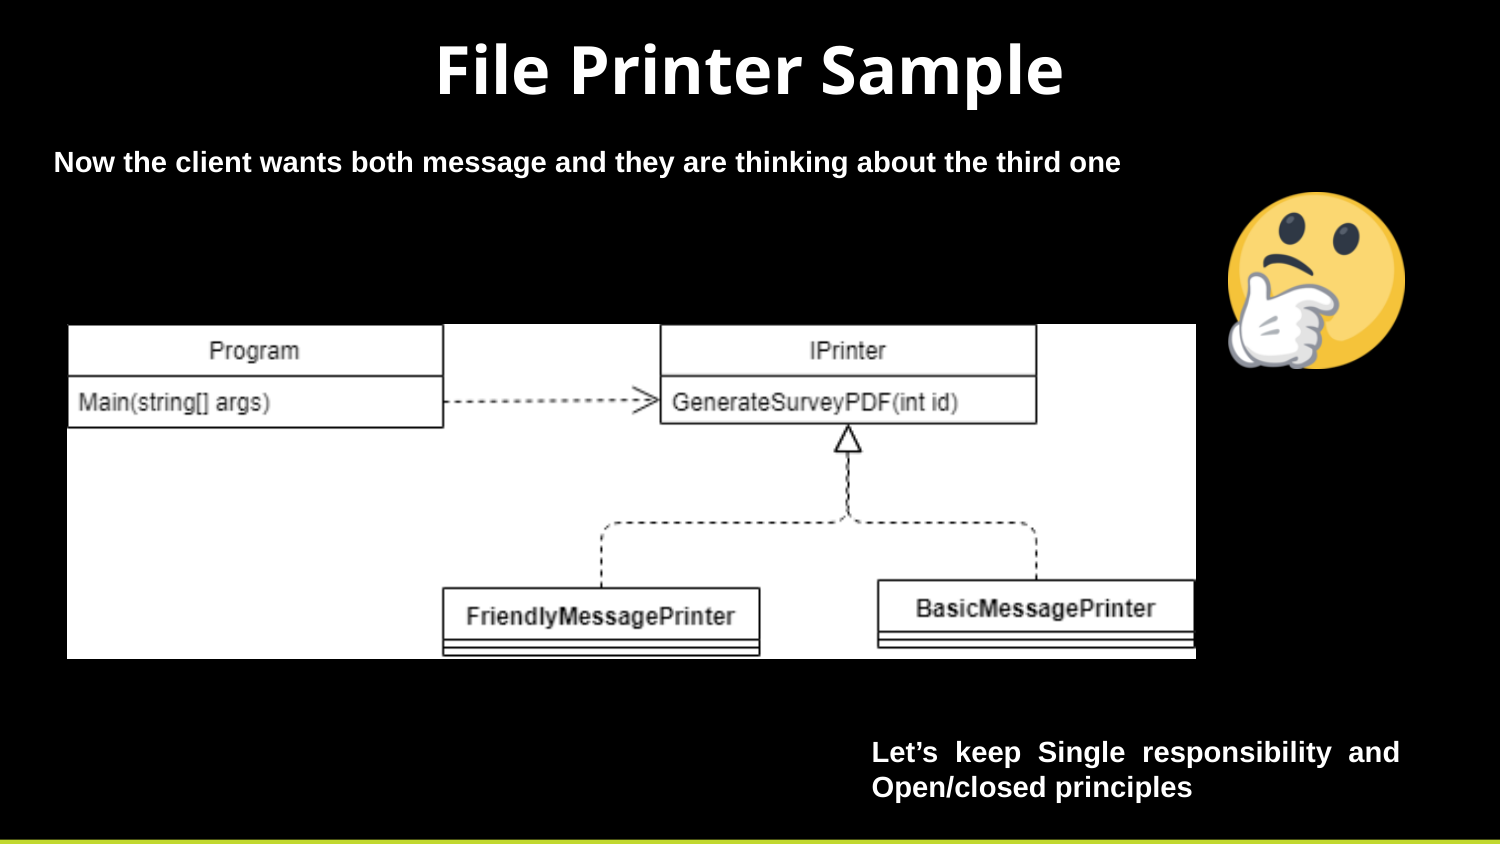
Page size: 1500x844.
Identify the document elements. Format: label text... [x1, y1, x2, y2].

text_box File Printer Sample [0, 12, 1500, 122]
text_box Now the client wants both message and they are thinking about the third one [14, 127, 1450, 226]
text_box [0, 839, 1500, 844]
picture [1227, 192, 1405, 370]
text_box Let’s keep Single responsibility and Open/closed principles [832, 718, 1416, 841]
picture [66, 324, 1197, 659]
